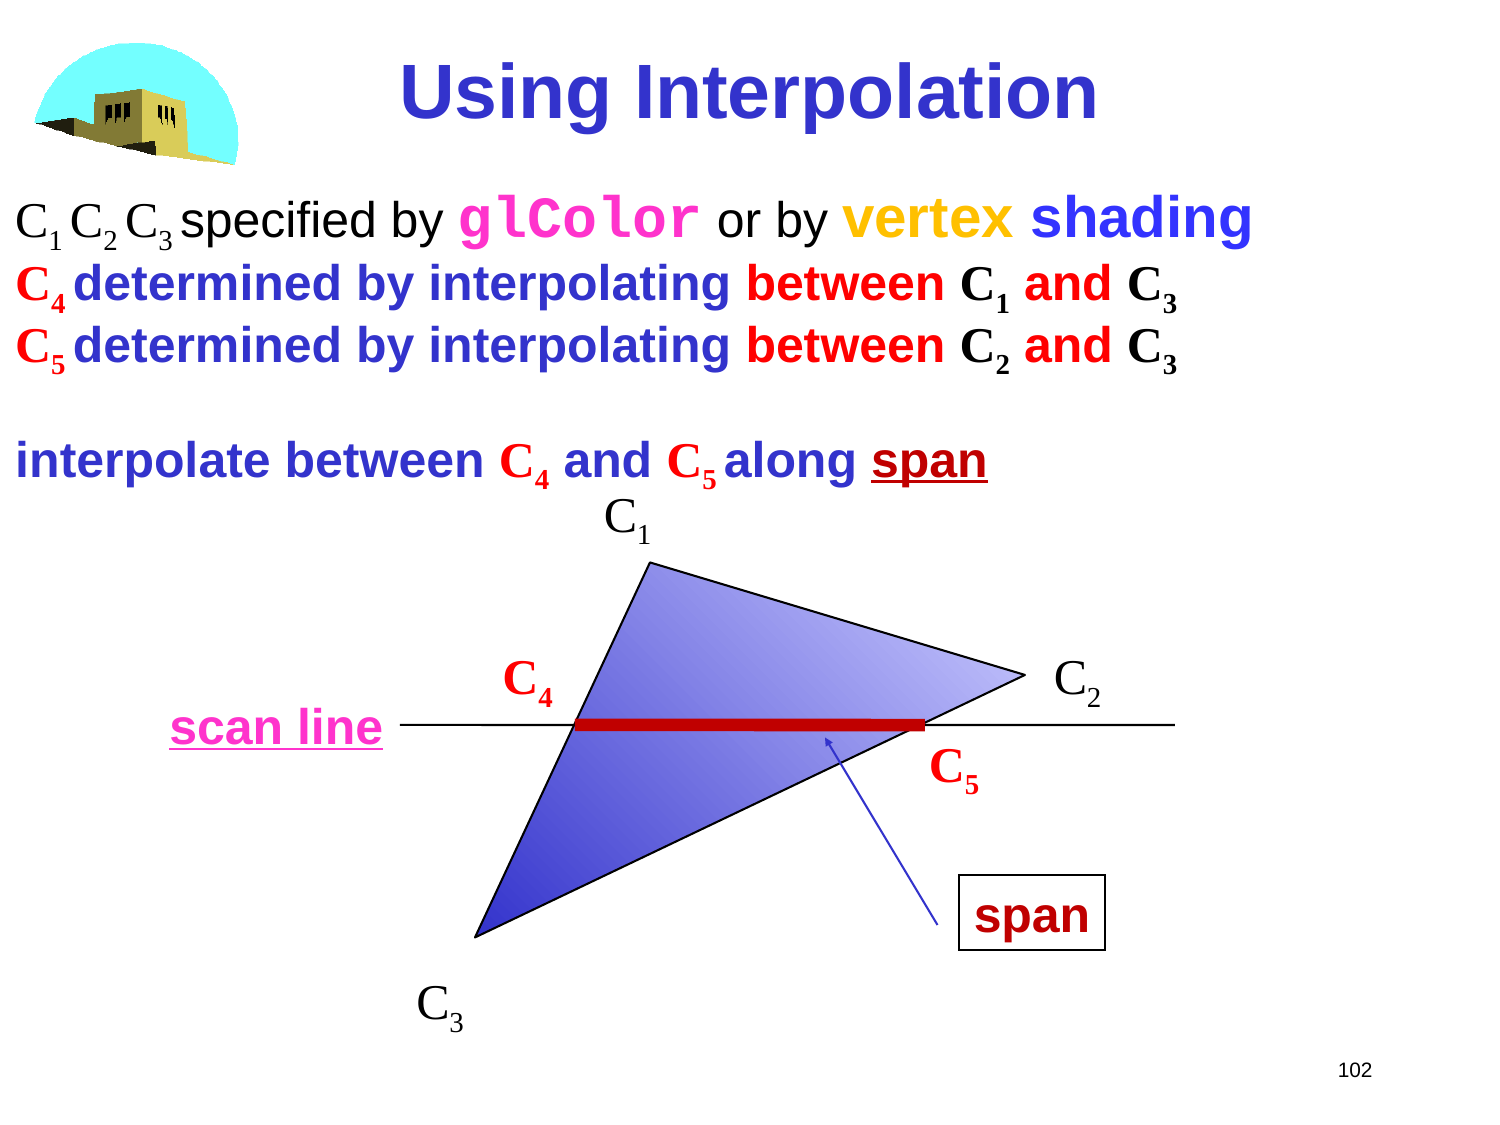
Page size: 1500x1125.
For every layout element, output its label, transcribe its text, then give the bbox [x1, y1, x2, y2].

text_box C2 [1038, 637, 1117, 721]
text_box C1 [588, 475, 667, 558]
text_box [825, 737, 938, 926]
text_box C5 [913, 724, 995, 808]
text_box 102 [1324, 1037, 1388, 1100]
title Using Interpolation [237, 0, 1263, 174]
text_box C4 [487, 637, 568, 721]
text_box scan line [154, 687, 399, 763]
list C1 C2 C3 specified by glColor or by vertex shading C4 determined by interpolating between C1 and C3 C5 determined by interpolating between C2 and C3 interpolate between C4 and C5 along span [0, 174, 1500, 475]
text_box [474, 725, 913, 938]
text_box [574, 562, 1025, 724]
text_box C3 [401, 962, 479, 1046]
text_box span [958, 874, 1106, 950]
